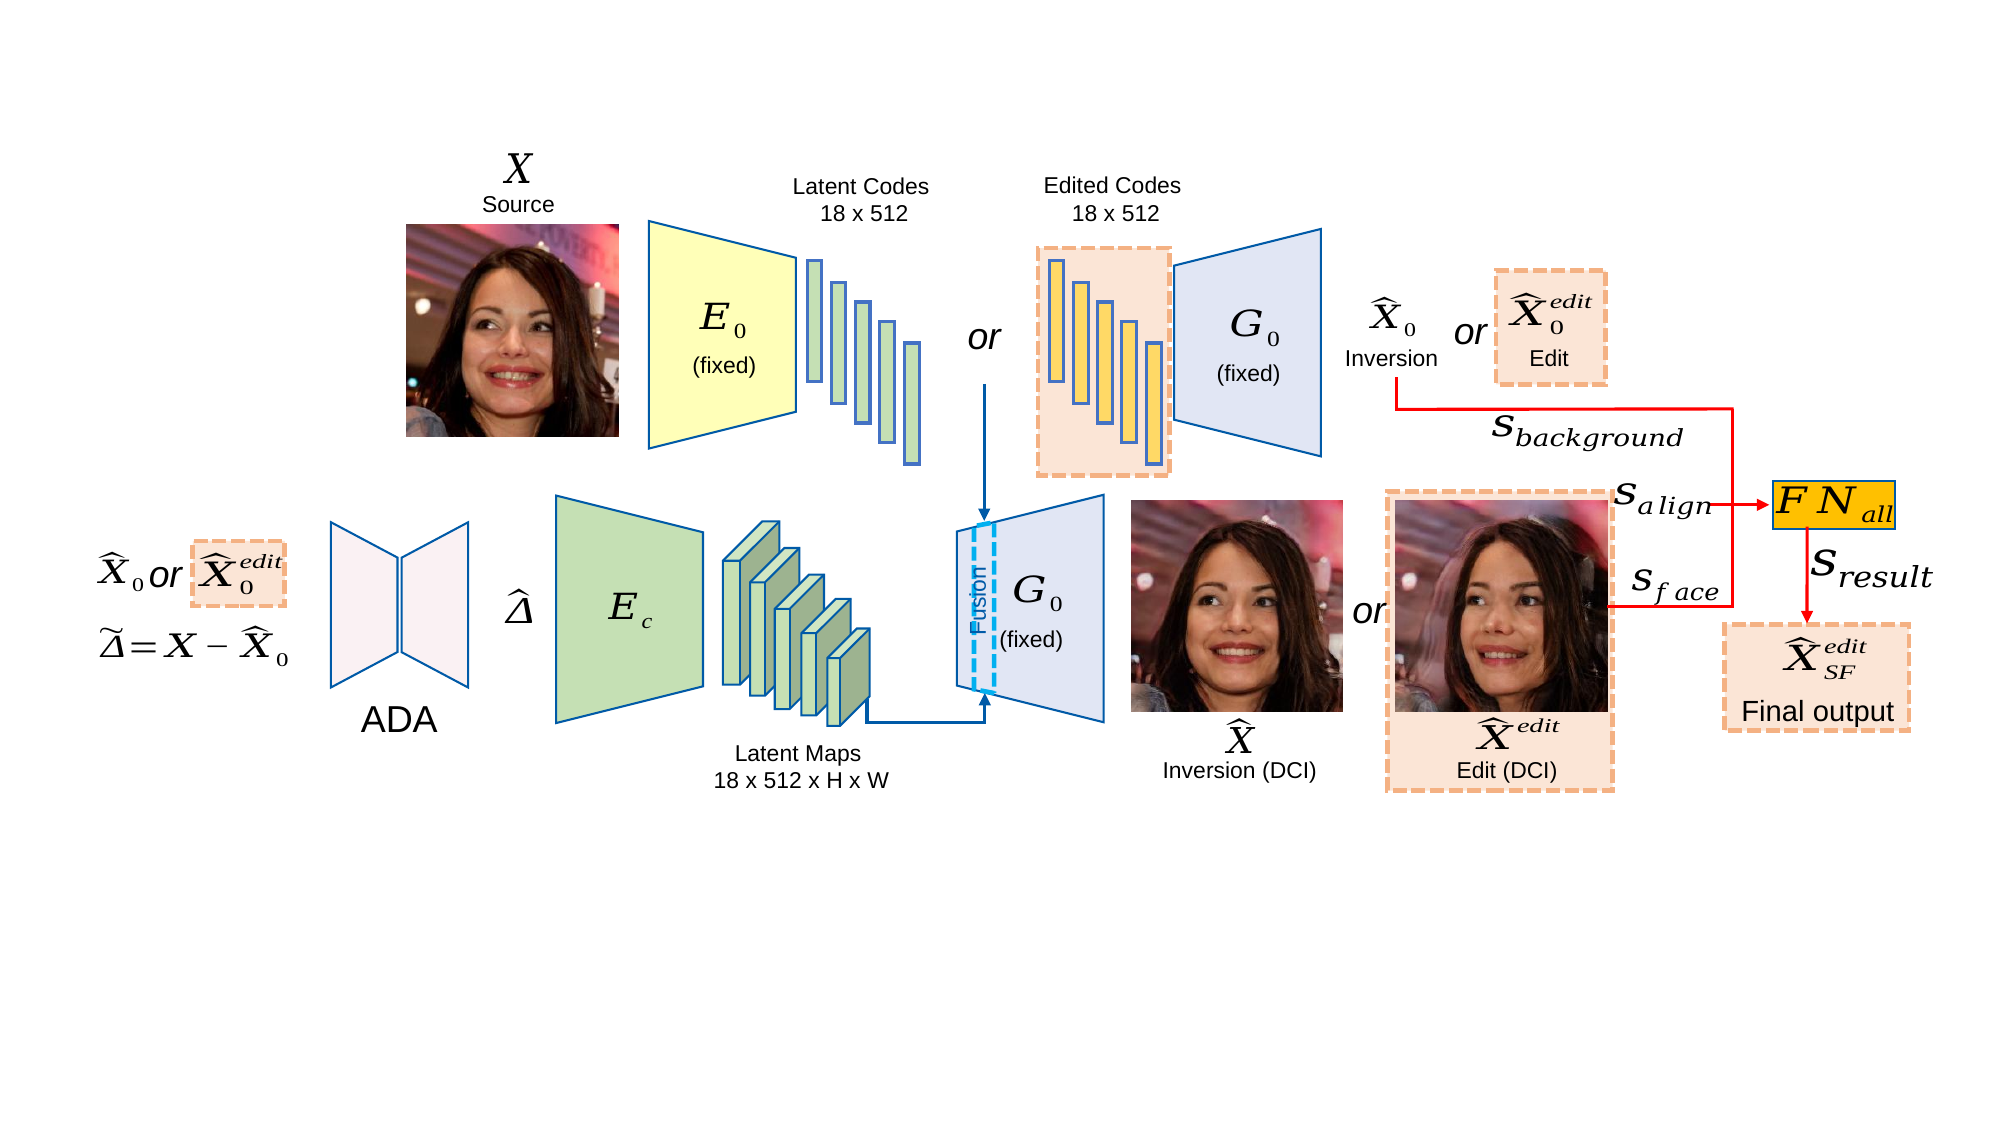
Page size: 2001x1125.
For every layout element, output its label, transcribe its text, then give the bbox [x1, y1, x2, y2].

picture [1395, 500, 1608, 712]
text_box [1073, 281, 1089, 405]
text_box [400, 520, 470, 690]
text_box [1495, 379, 1607, 385]
text_box [806, 260, 823, 383]
text_box [854, 301, 871, 424]
text_box [1097, 301, 1113, 424]
text_box [904, 342, 920, 465]
text_box Edit (DCI) [1401, 748, 1614, 791]
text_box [866, 692, 987, 724]
text_box [1146, 342, 1162, 465]
text_box [721, 520, 781, 686]
text_box [1386, 490, 1614, 605]
text_box [1037, 247, 1170, 477]
text_box [1121, 320, 1137, 443]
text_box Source [412, 182, 625, 225]
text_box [1174, 228, 1321, 457]
text_box [1724, 623, 1910, 685]
text_box [879, 320, 895, 443]
picture [1131, 500, 1343, 712]
text_box [1048, 260, 1065, 383]
text_box Inversion [1321, 335, 1443, 379]
text_box Edit [1443, 335, 1656, 379]
text_box [773, 573, 826, 711]
text_box [192, 540, 286, 607]
text_box or [952, 304, 1016, 365]
text_box or [1438, 299, 1503, 360]
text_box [556, 495, 703, 724]
text_box [800, 597, 852, 717]
text_box or [133, 542, 197, 603]
text_box Final output [1711, 685, 1924, 736]
text_box or [1343, 578, 1395, 638]
text_box [1495, 269, 1607, 335]
text_box [329, 520, 399, 690]
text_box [648, 221, 796, 449]
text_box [956, 494, 1104, 723]
text_box [1386, 608, 1614, 792]
text_box [826, 627, 871, 727]
text_box Inversion (DCI) [1133, 748, 1346, 791]
text_box [830, 281, 847, 405]
picture [406, 224, 619, 437]
text_box ADA [346, 687, 453, 748]
text_box [749, 546, 801, 697]
